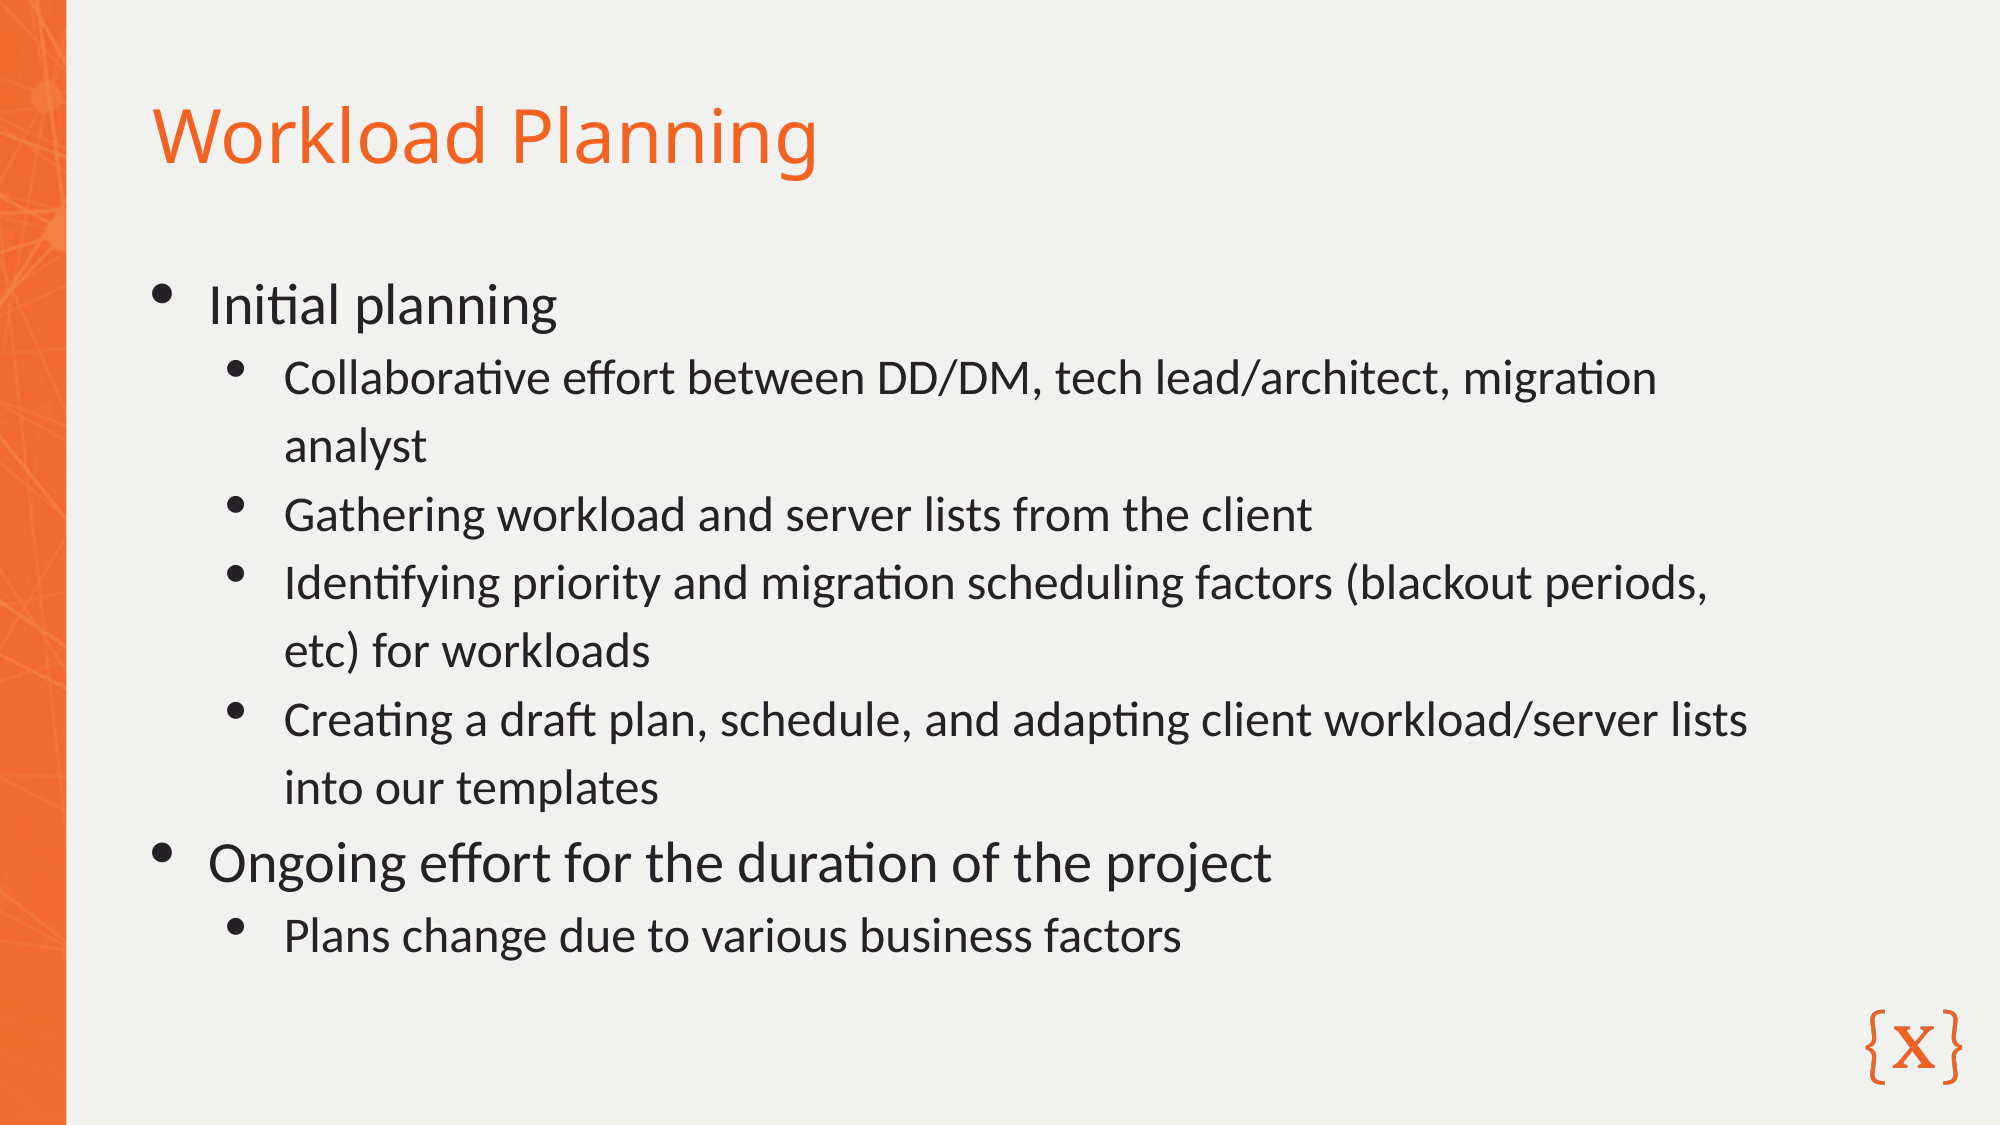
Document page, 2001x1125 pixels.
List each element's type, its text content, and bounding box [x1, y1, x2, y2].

title Workload Planning [137, 59, 1863, 219]
list Initial planning Collaborative effort between DD/DM, tech lead/architect, migration analyst Gathering workload and server lists from the client Identifying priority and migration scheduling factors (blackout periods, etc) for workloads Creating a draft plan, schedule, and adapting client workload/server lists into our templates Ongoing effort for the duration of the project Plans change due to various business factors [137, 248, 1800, 1014]
picture [1862, 1000, 1966, 1094]
picture [0, 0, 67, 1125]
